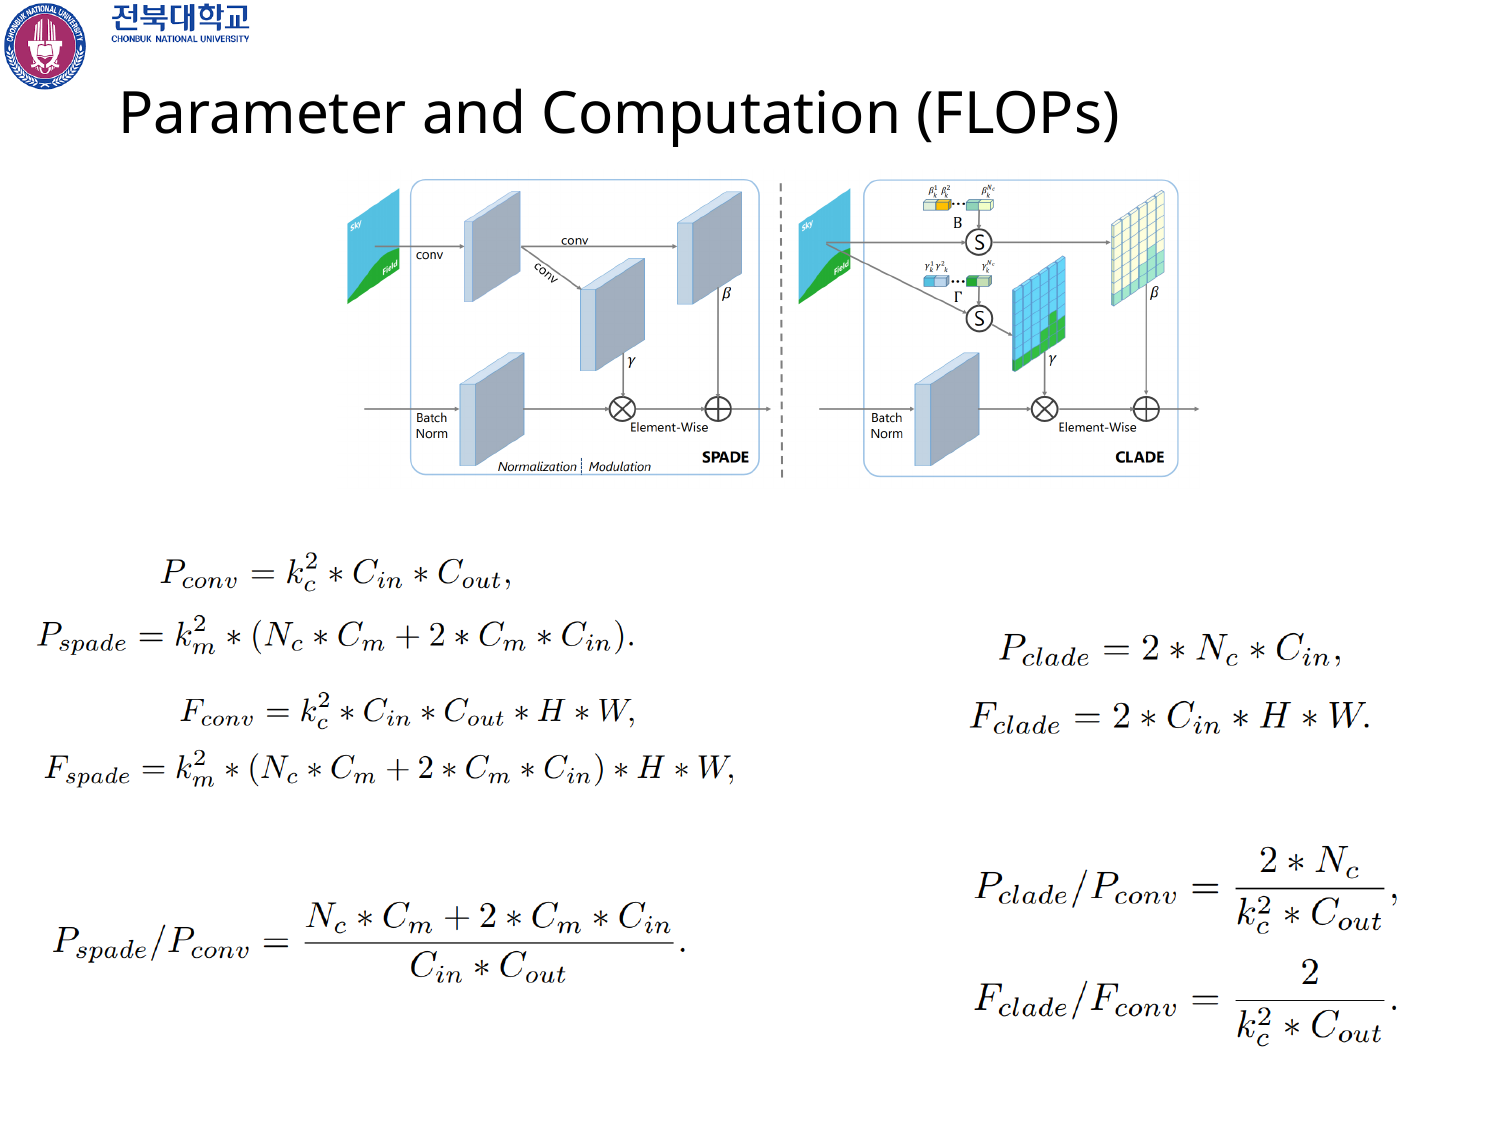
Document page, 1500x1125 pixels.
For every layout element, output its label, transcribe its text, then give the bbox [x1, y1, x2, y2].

title Parameter and Computation (FLOPs) [103, 59, 1397, 170]
picture [337, 169, 1200, 489]
picture [51, 888, 695, 993]
picture [955, 609, 1404, 745]
picture [103, 0, 257, 46]
picture [26, 686, 753, 803]
picture [0, 0, 90, 92]
picture [26, 533, 661, 668]
picture [959, 827, 1409, 1054]
